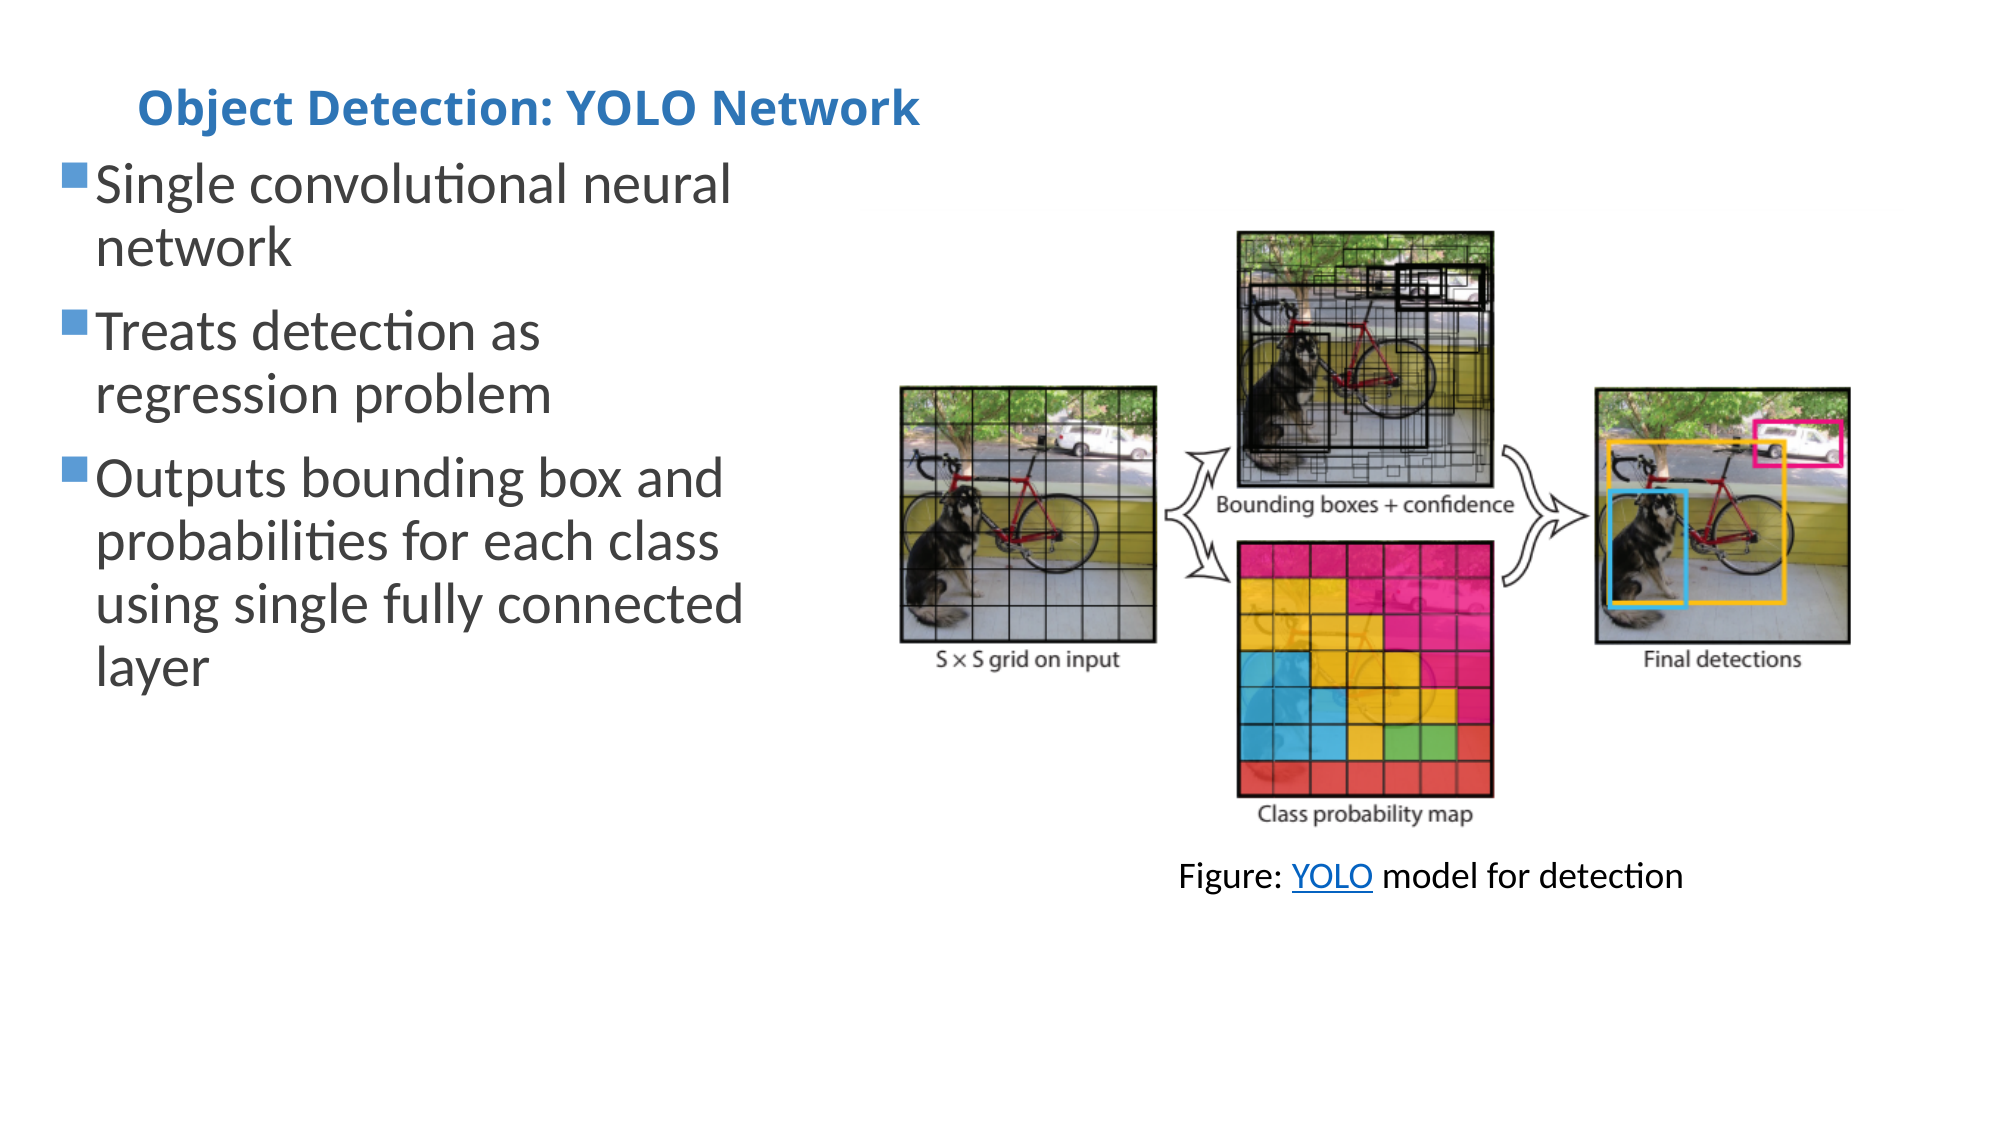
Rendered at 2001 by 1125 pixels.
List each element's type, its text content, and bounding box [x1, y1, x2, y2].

picture [860, 209, 1904, 844]
title Object Detection: YOLO Network [121, 70, 1756, 149]
list Single convolutional neural network Treats detection as regression problem Outputs bounding box and probabilities for each class using single fully connected layer [43, 146, 796, 1047]
text_box Figure: YOLO model for detection [1164, 844, 1700, 904]
